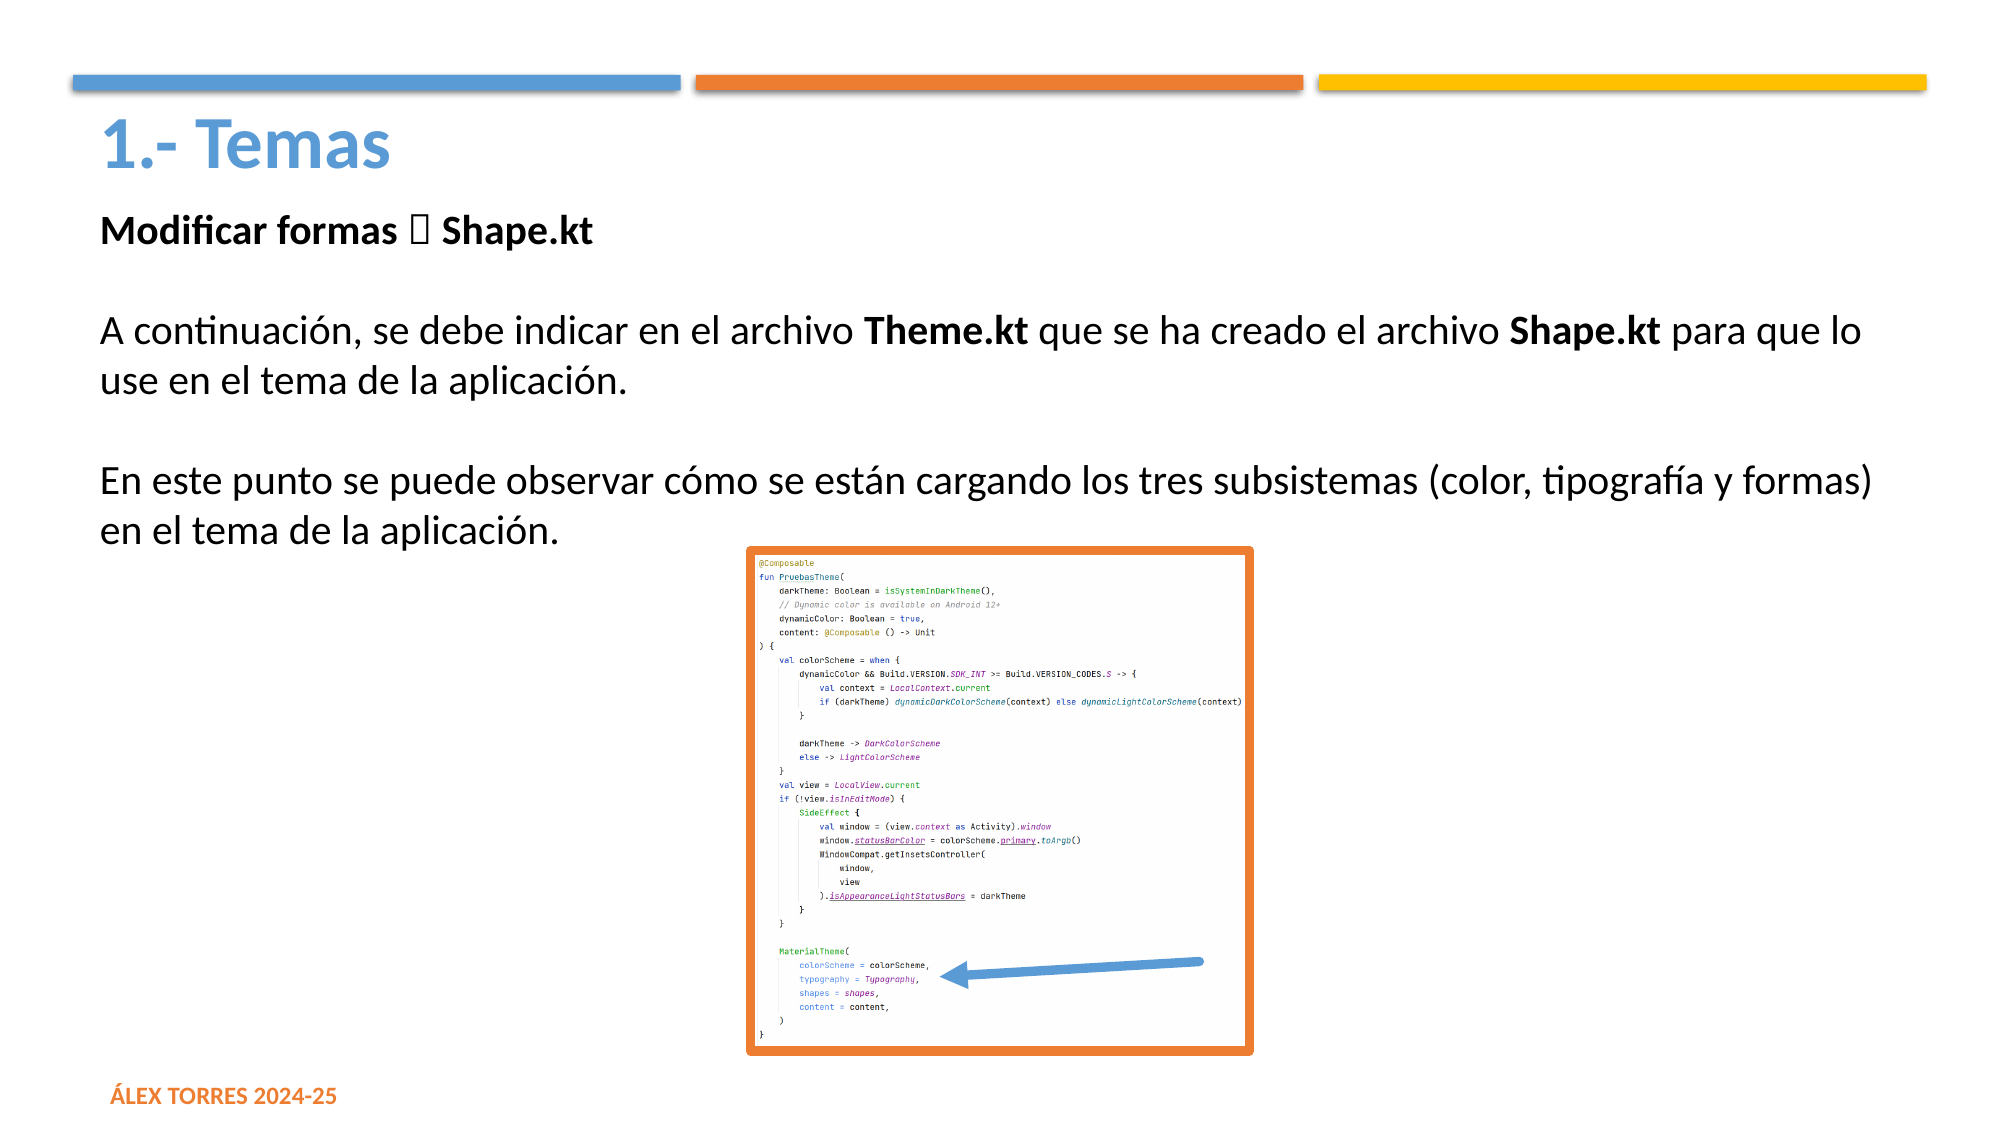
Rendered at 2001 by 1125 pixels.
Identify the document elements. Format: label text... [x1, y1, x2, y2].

text_box 1.- Temas [85, 78, 1915, 187]
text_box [938, 961, 1200, 978]
picture [754, 554, 1246, 1047]
text_box Modificar formas  Shape.kt A continuación, se debe indicar en el archivo Theme.kt que se ha creado el archivo Shape.kt para que lo use en el tema de la aplicación. En este punto se puede observar cómo se están cargando los tres subsistemas (color, tipografía y formas) en el tema de la aplicación. [85, 187, 1915, 1072]
